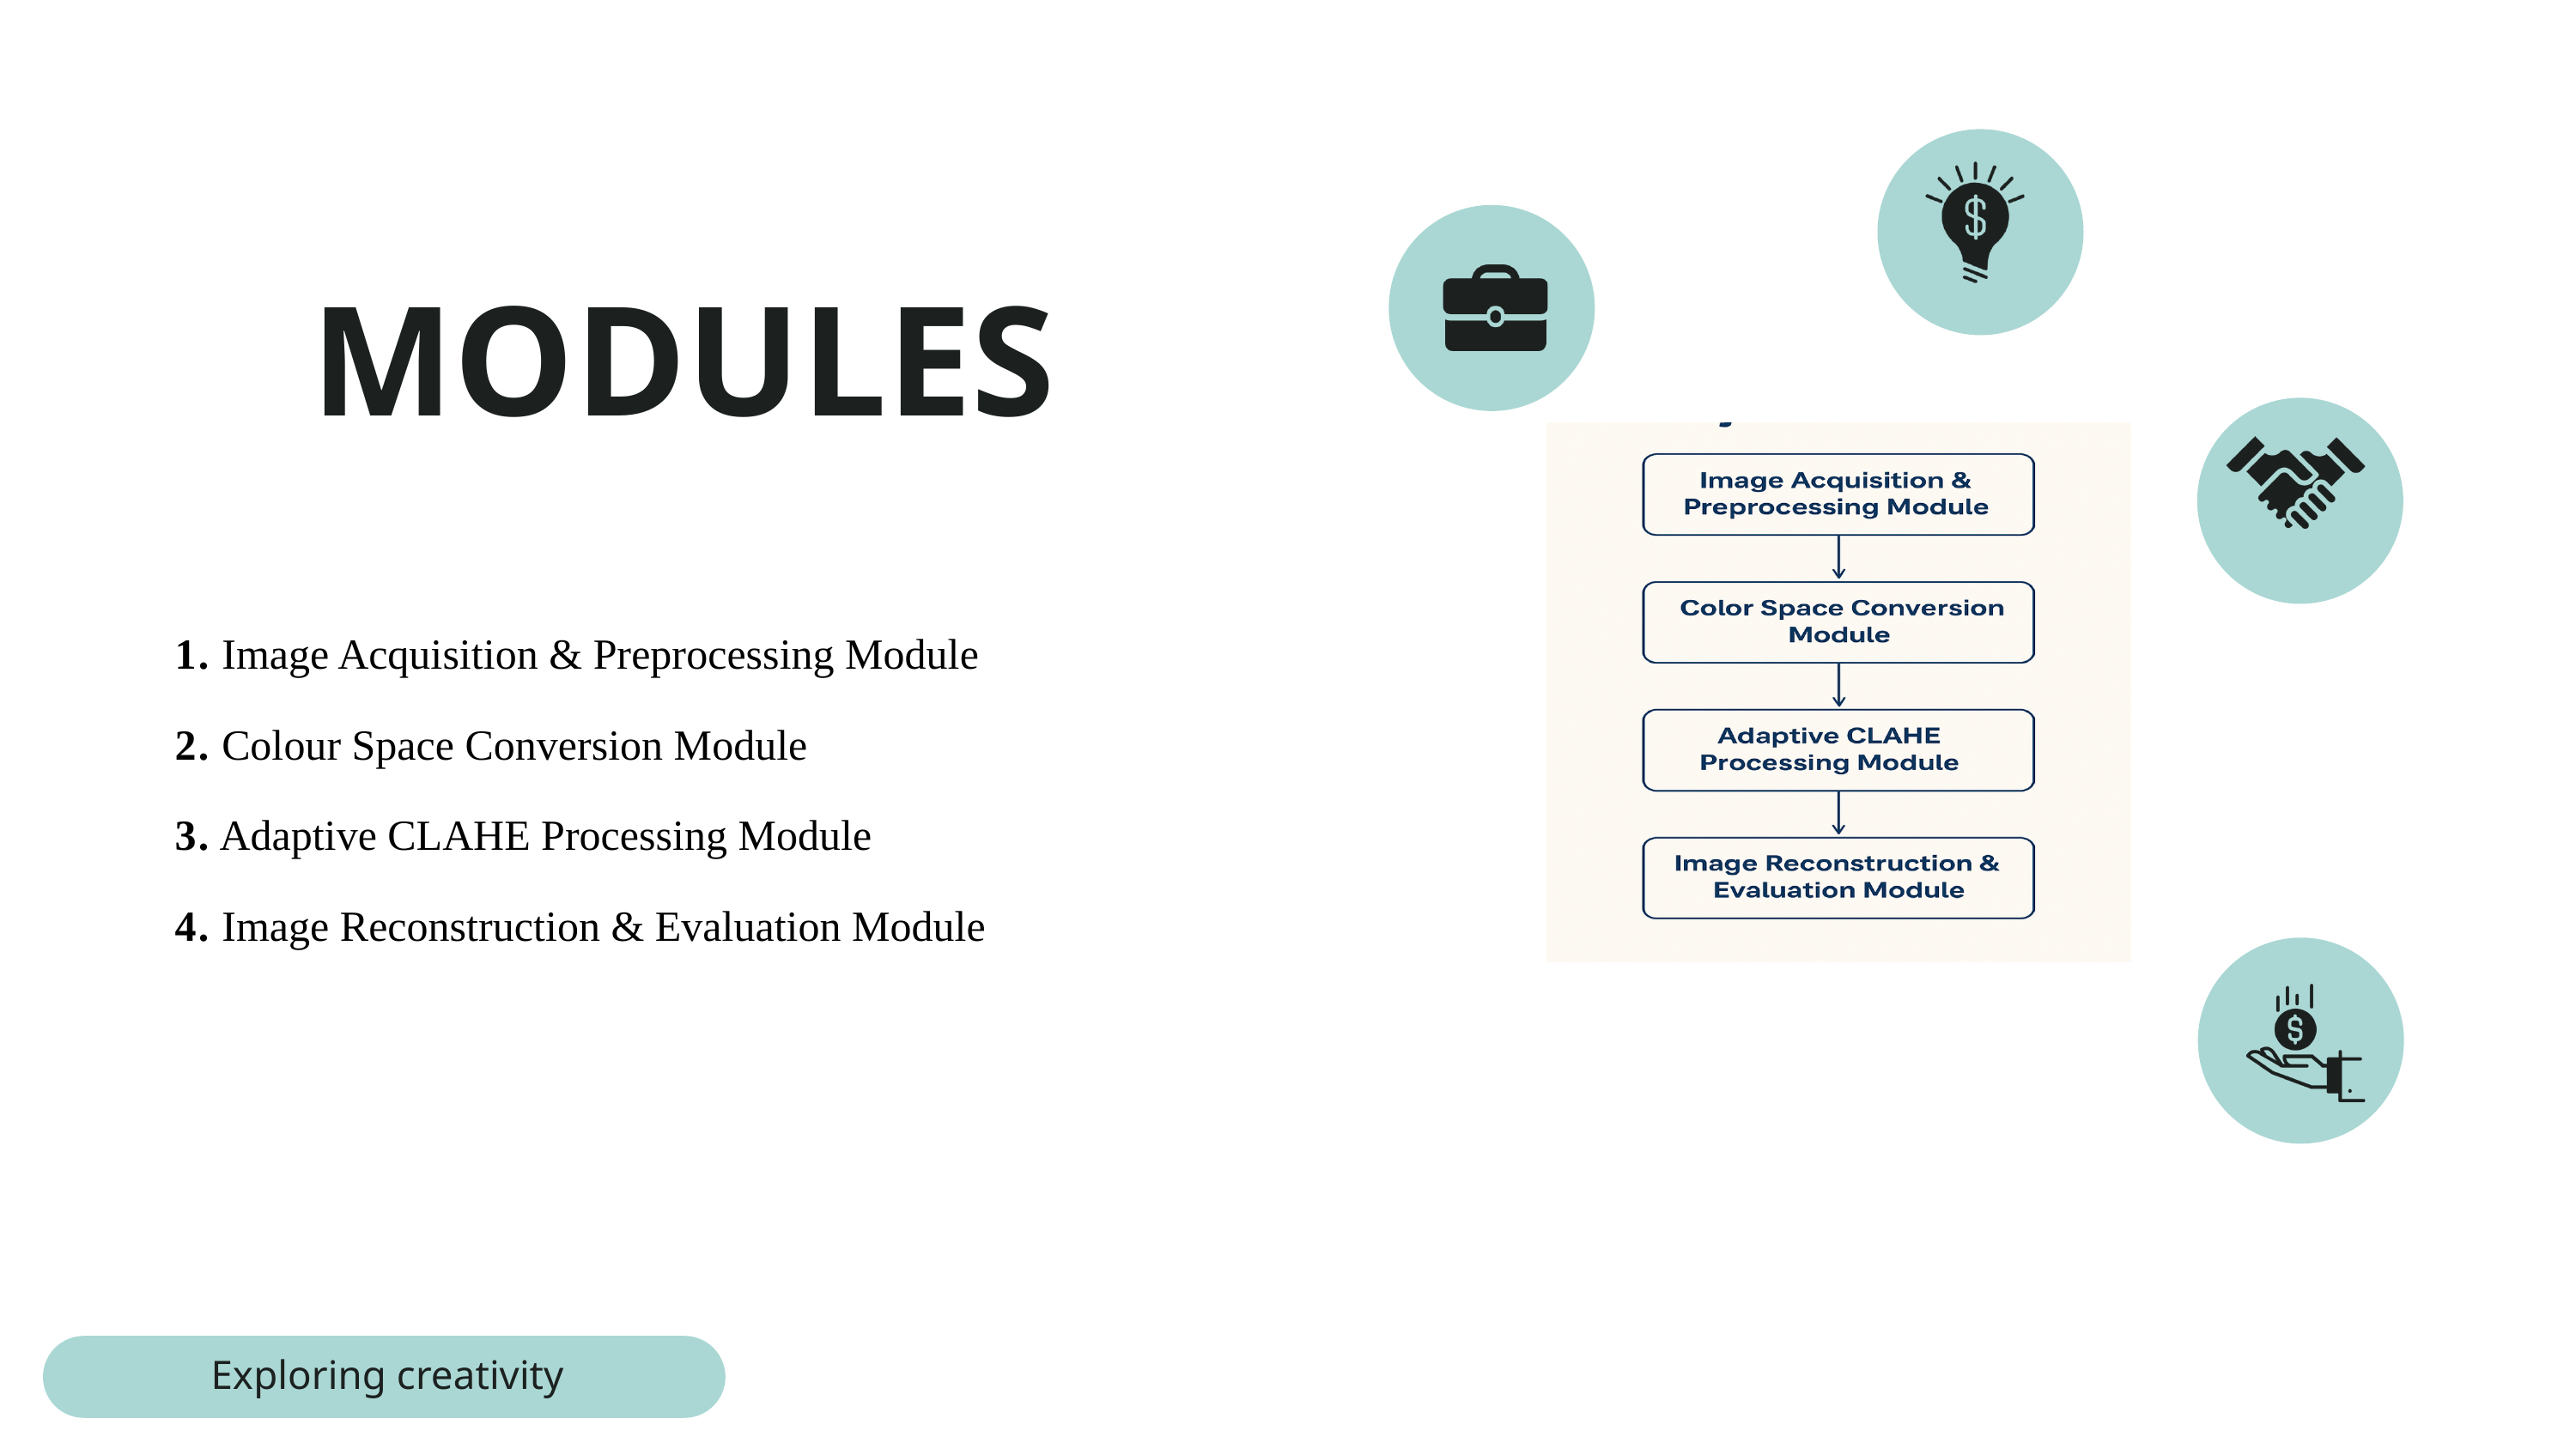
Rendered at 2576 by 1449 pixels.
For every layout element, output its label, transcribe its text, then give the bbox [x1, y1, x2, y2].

picture [1546, 422, 2131, 963]
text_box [42, 1335, 726, 1418]
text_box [2196, 397, 2404, 604]
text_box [1388, 204, 1595, 412]
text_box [2197, 937, 2404, 1144]
text_box 1. Image Acquisition & Preprocessing Module 2. Colour Space Conversion Module 3. Adaptive CLAHE Processing Module 4. Image Reconstruction & Evaluation Module [174, 632, 1107, 996]
text_box MODULES [311, 273, 1514, 447]
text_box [1877, 129, 2084, 336]
